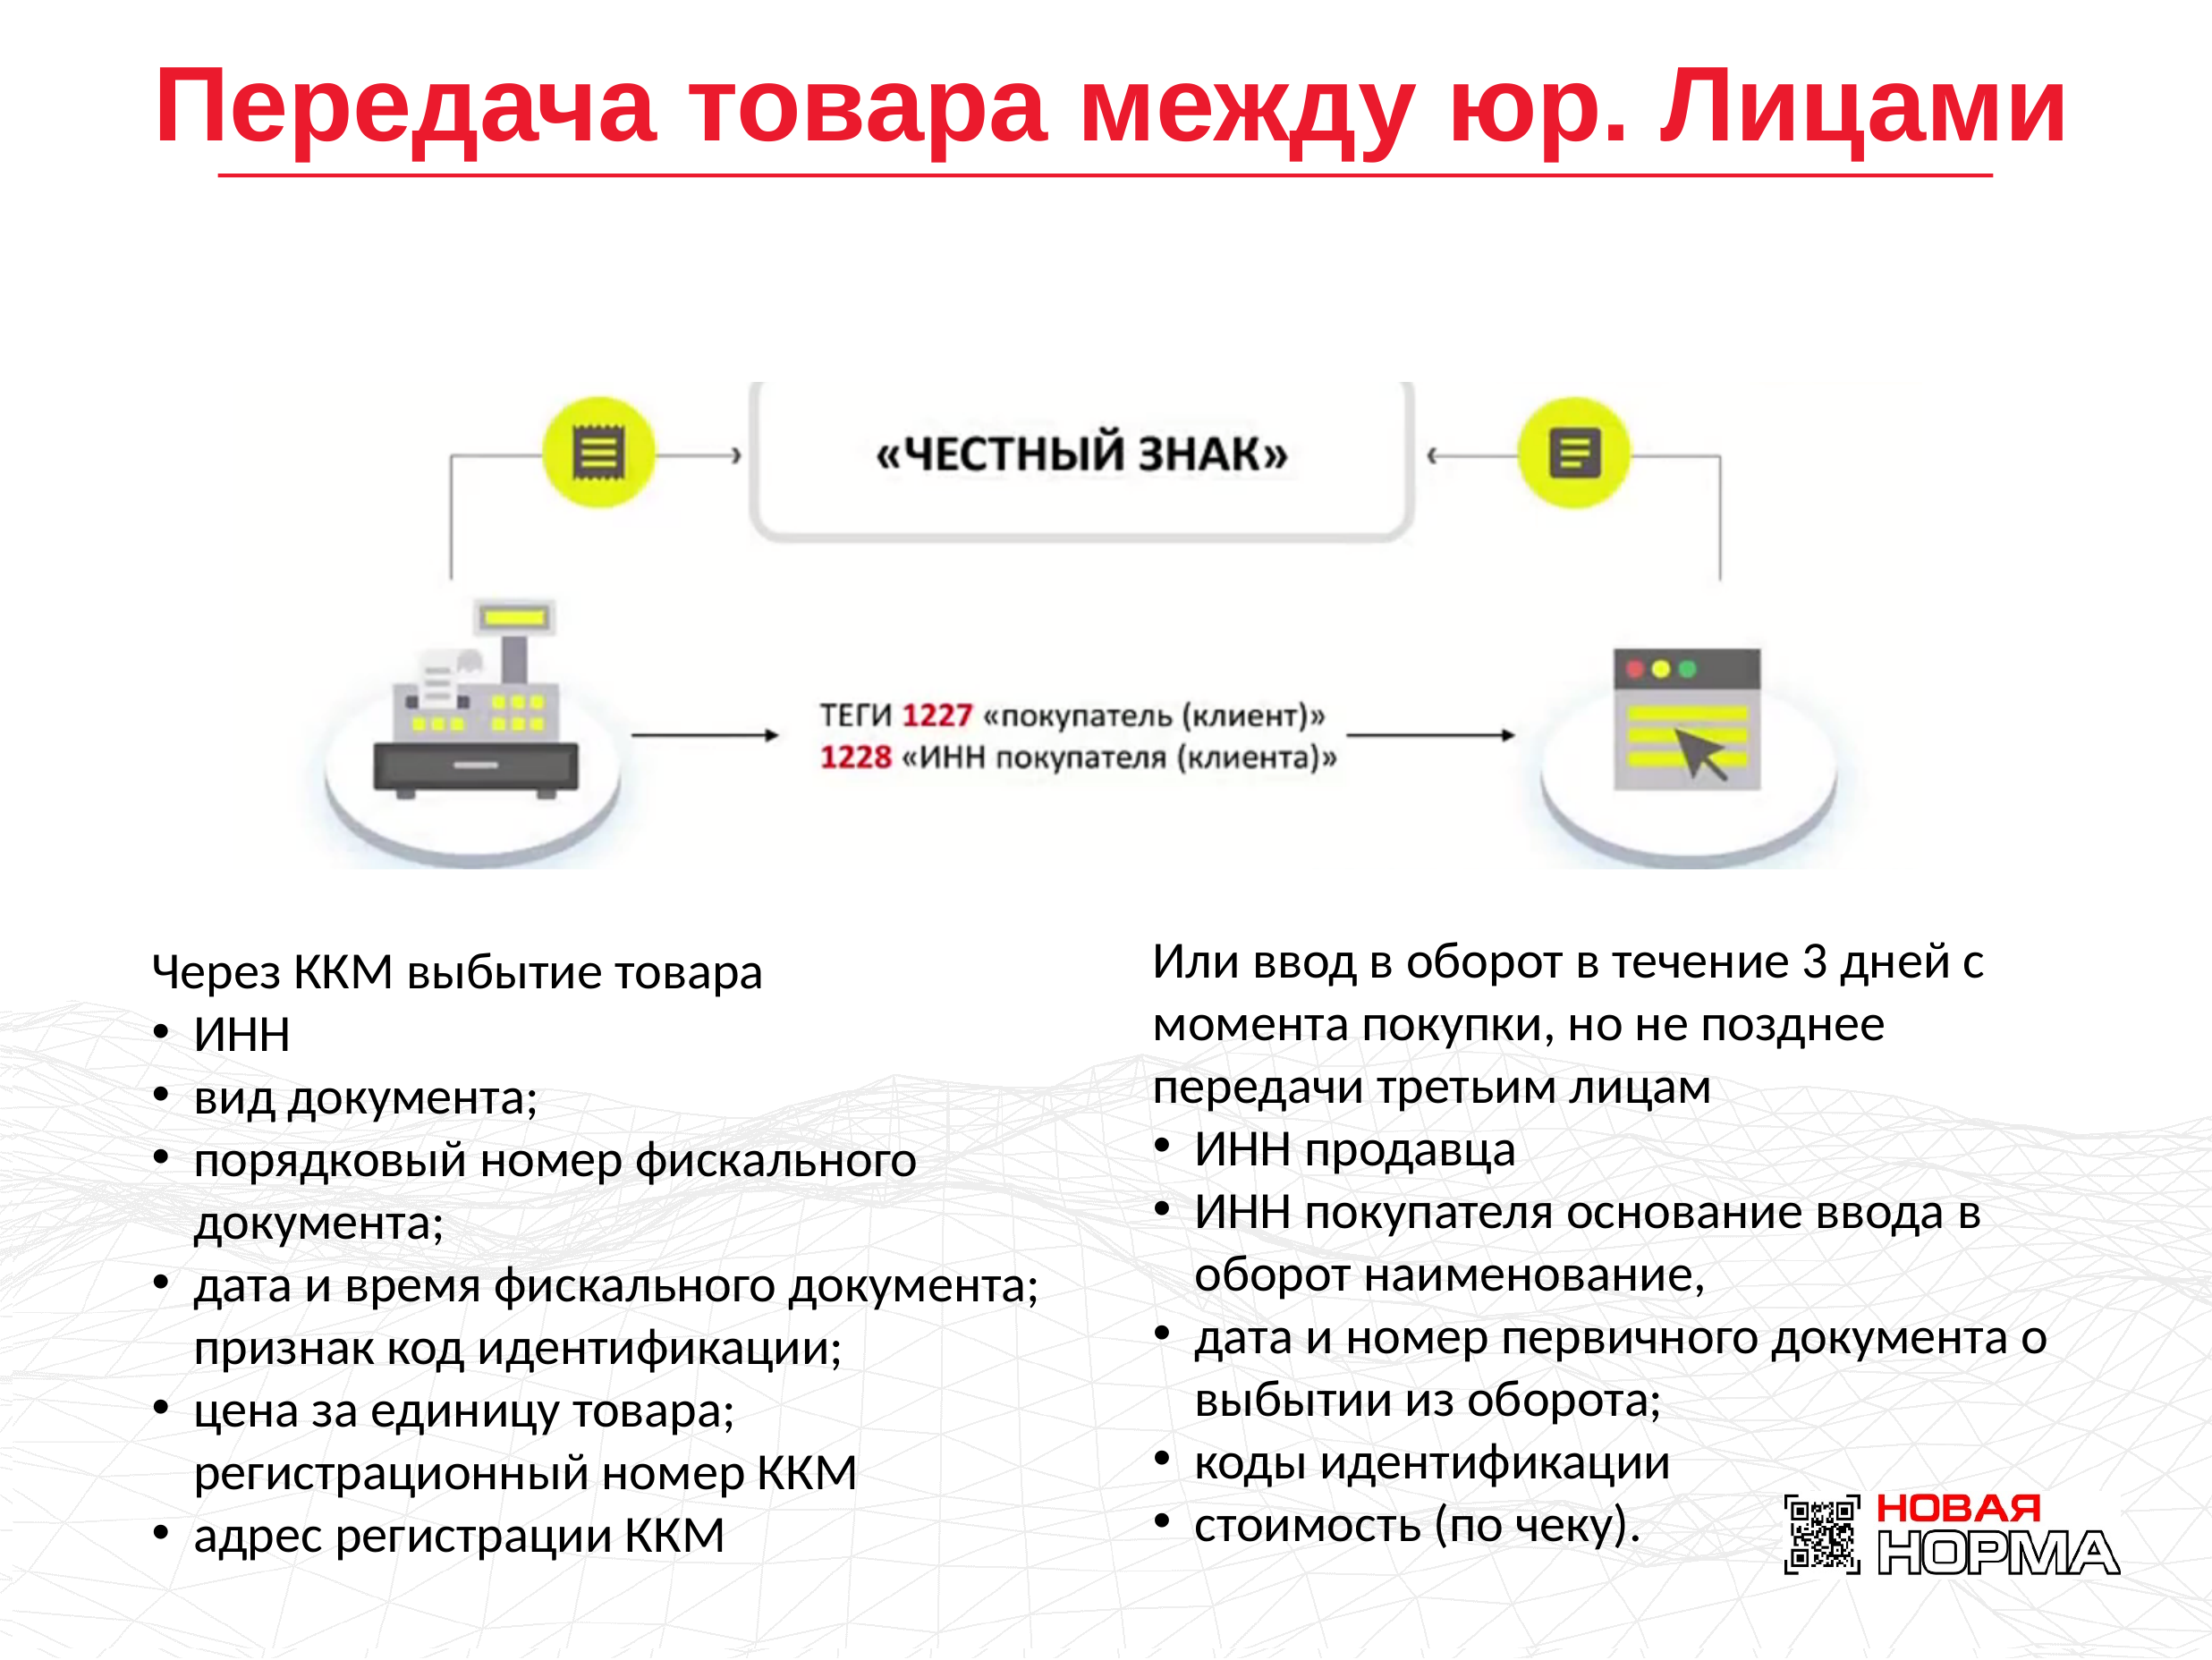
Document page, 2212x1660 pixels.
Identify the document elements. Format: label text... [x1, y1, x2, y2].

picture [0, 1000, 2212, 1658]
text_box Или ввод в оборот в течение 3 дней с момента покупки, но не позднее передачи третьим лицам ИНН продавца ИНН покупателя основание ввода в оборот наименование, дата и номер первичного документа о выбытии из оборота; коды идентификации стоимость (по чеку). [1139, 919, 2123, 1001]
text_box Через ККМ выбытие товара ИНН вид документа; порядковый номер фискального документа; дата и время фискального документа; признак код идентификации; цена за единицу товара; регистрационный номер ККМ адрес регистрации ККМ [138, 930, 1055, 1001]
picture [233, 382, 1923, 870]
text_box Передача товара между юр. Лицами [152, 28, 2085, 168]
